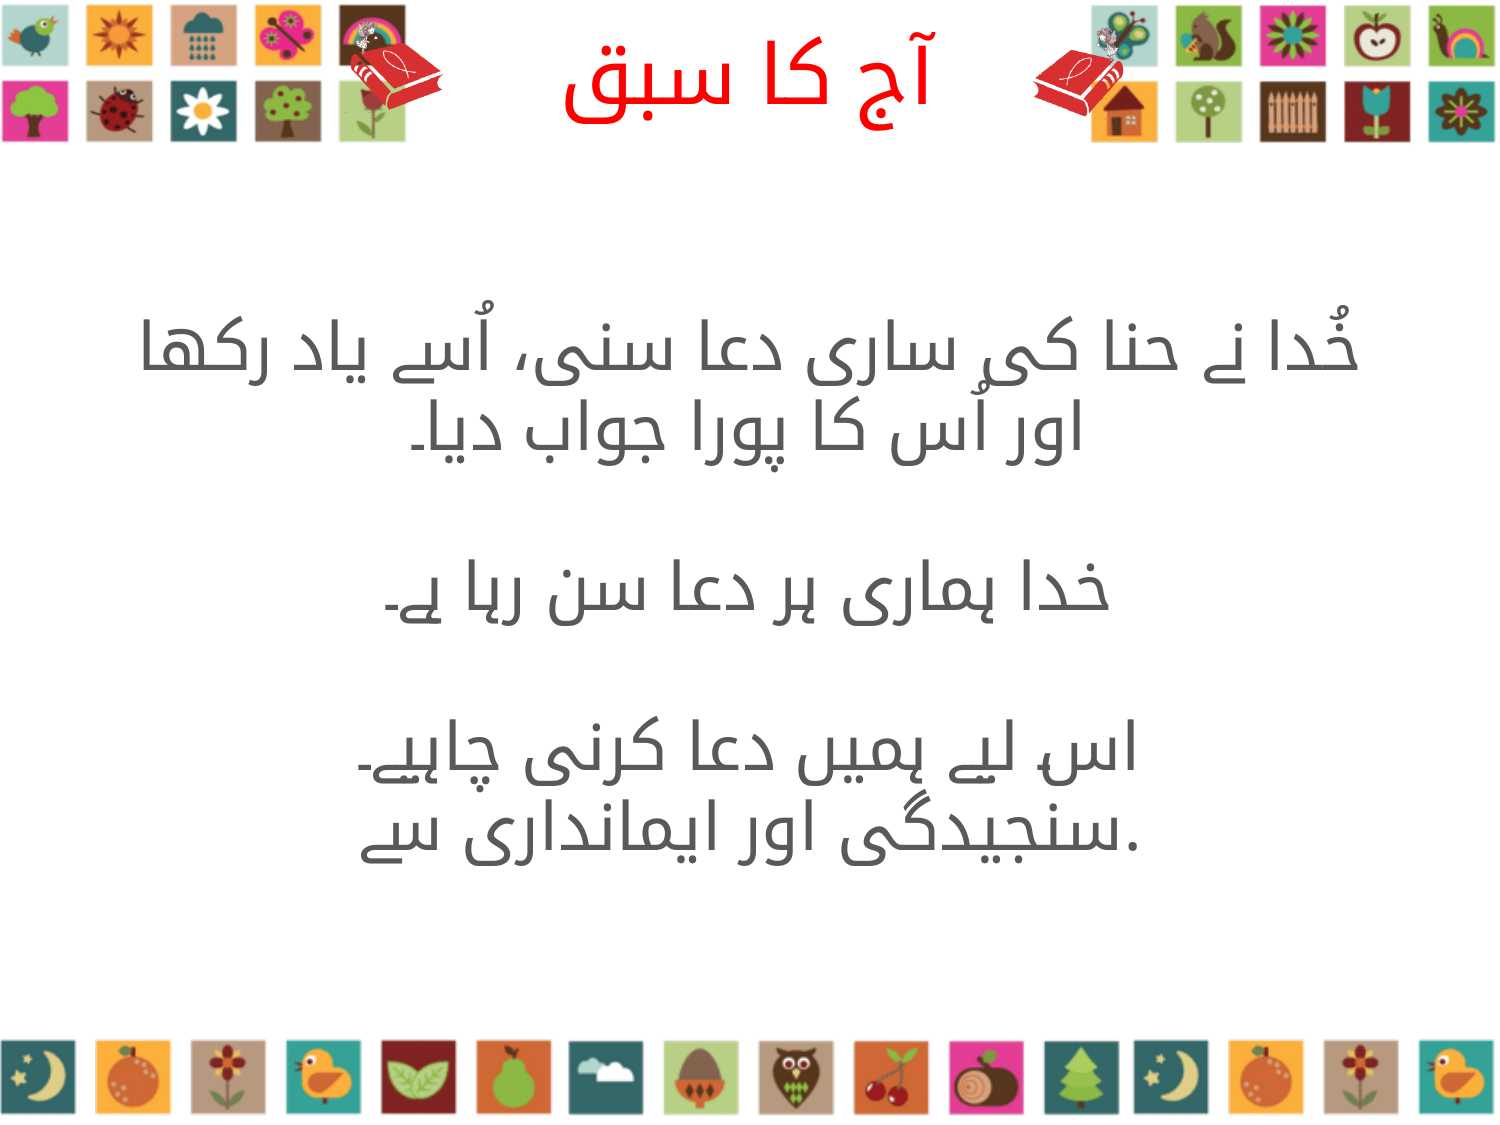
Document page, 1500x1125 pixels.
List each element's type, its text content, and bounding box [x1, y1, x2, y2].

picture [0, 3, 475, 150]
picture [1001, 3, 1500, 150]
text_box آج کا سبق [425, 13, 1077, 129]
text_box خُدا نے حنا کی ساری دعا سنی، اُسے یاد رکھا اور اُس کا پورا جواب دیا۔ خدا ہماری ہر دعا سن رہا ہے۔ اس لیے ہمیں دعا کرنی چاہیے۔ سنجیدگی اور ایمانداری سے. [76, 296, 1424, 872]
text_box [0, 1028, 1500, 1118]
